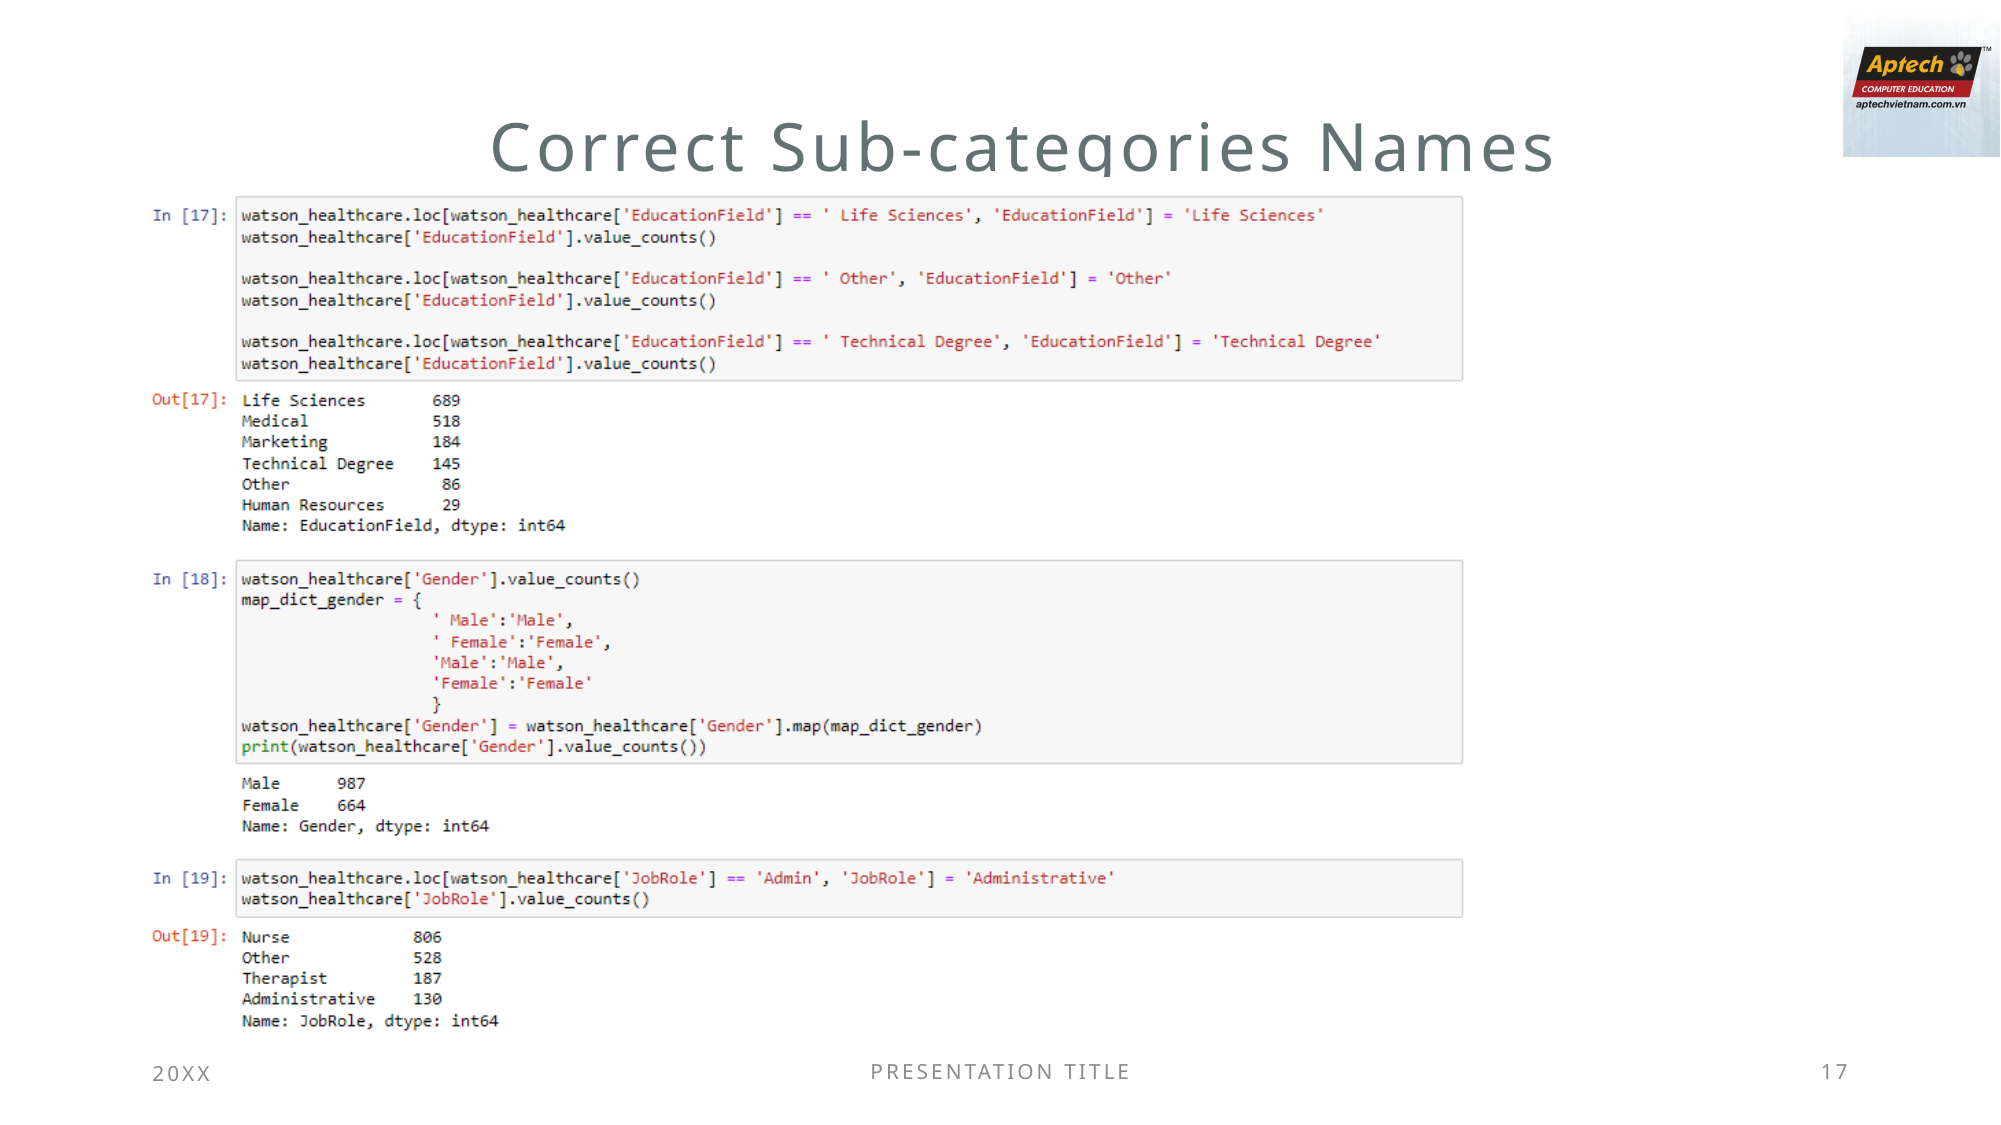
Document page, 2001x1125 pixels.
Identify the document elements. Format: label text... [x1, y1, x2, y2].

text_box Correct Sub-categories Names [162, 106, 1888, 200]
picture [137, 177, 1473, 1043]
slide_number 17 [1412, 1042, 1863, 1103]
footer PRESENTATION TITLE [662, 1043, 1338, 1103]
slide_number 20XX [137, 1043, 588, 1103]
picture [1843, 0, 2000, 157]
